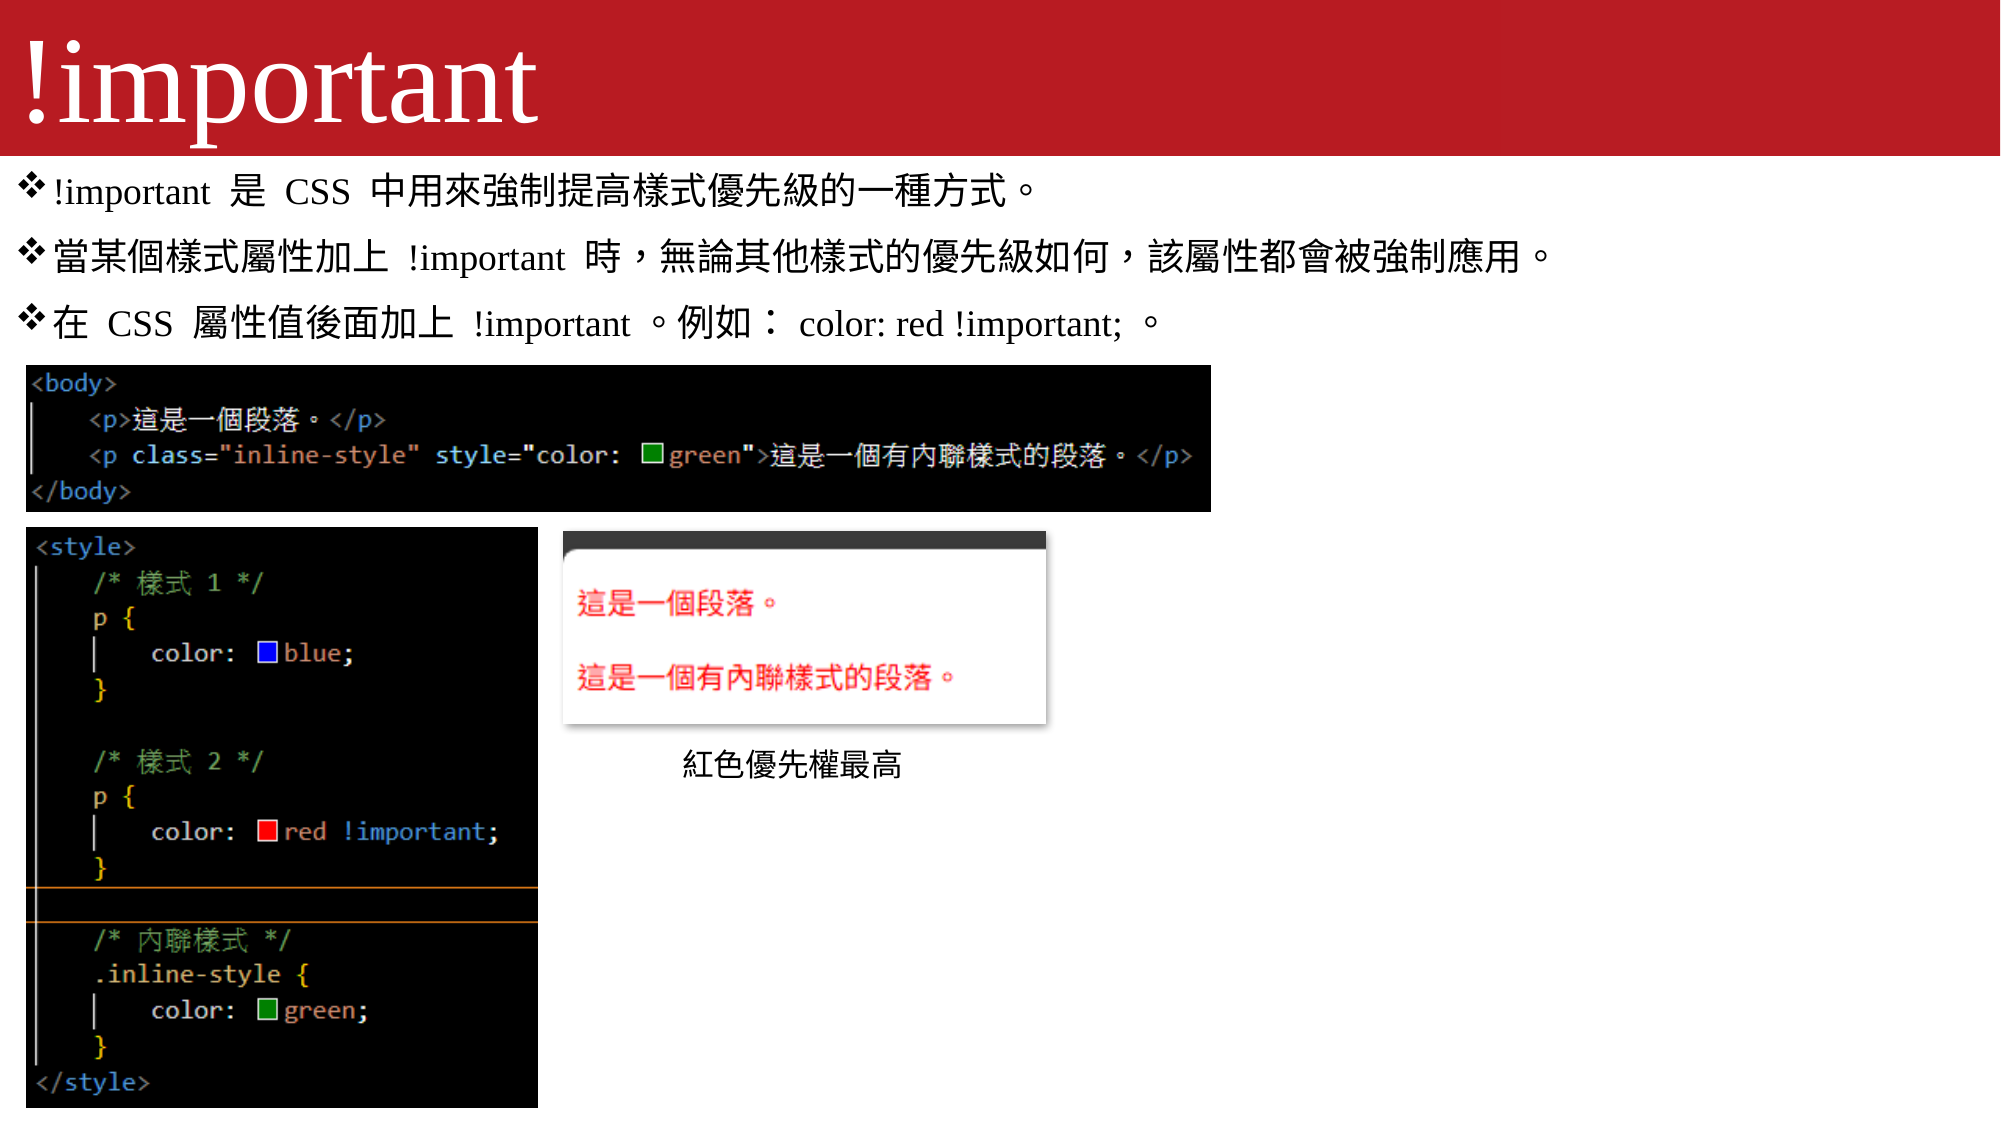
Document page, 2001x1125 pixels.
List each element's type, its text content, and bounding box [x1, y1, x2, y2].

picture [26, 365, 1211, 513]
list 紅色優先權最高 [563, 737, 1022, 791]
picture [26, 527, 538, 1108]
picture [563, 531, 1046, 724]
list !important 是 CSS 中用來強制提高樣式優先級的一種方式。 當某個樣式屬性加上 !important 時，無論其他樣式的優先級如何，該屬性都會被強制應用。 在 CSS 屬性值後面加上 !important。例如：color: red !important;。 [0, 159, 1989, 718]
title !important [1, 0, 1727, 156]
